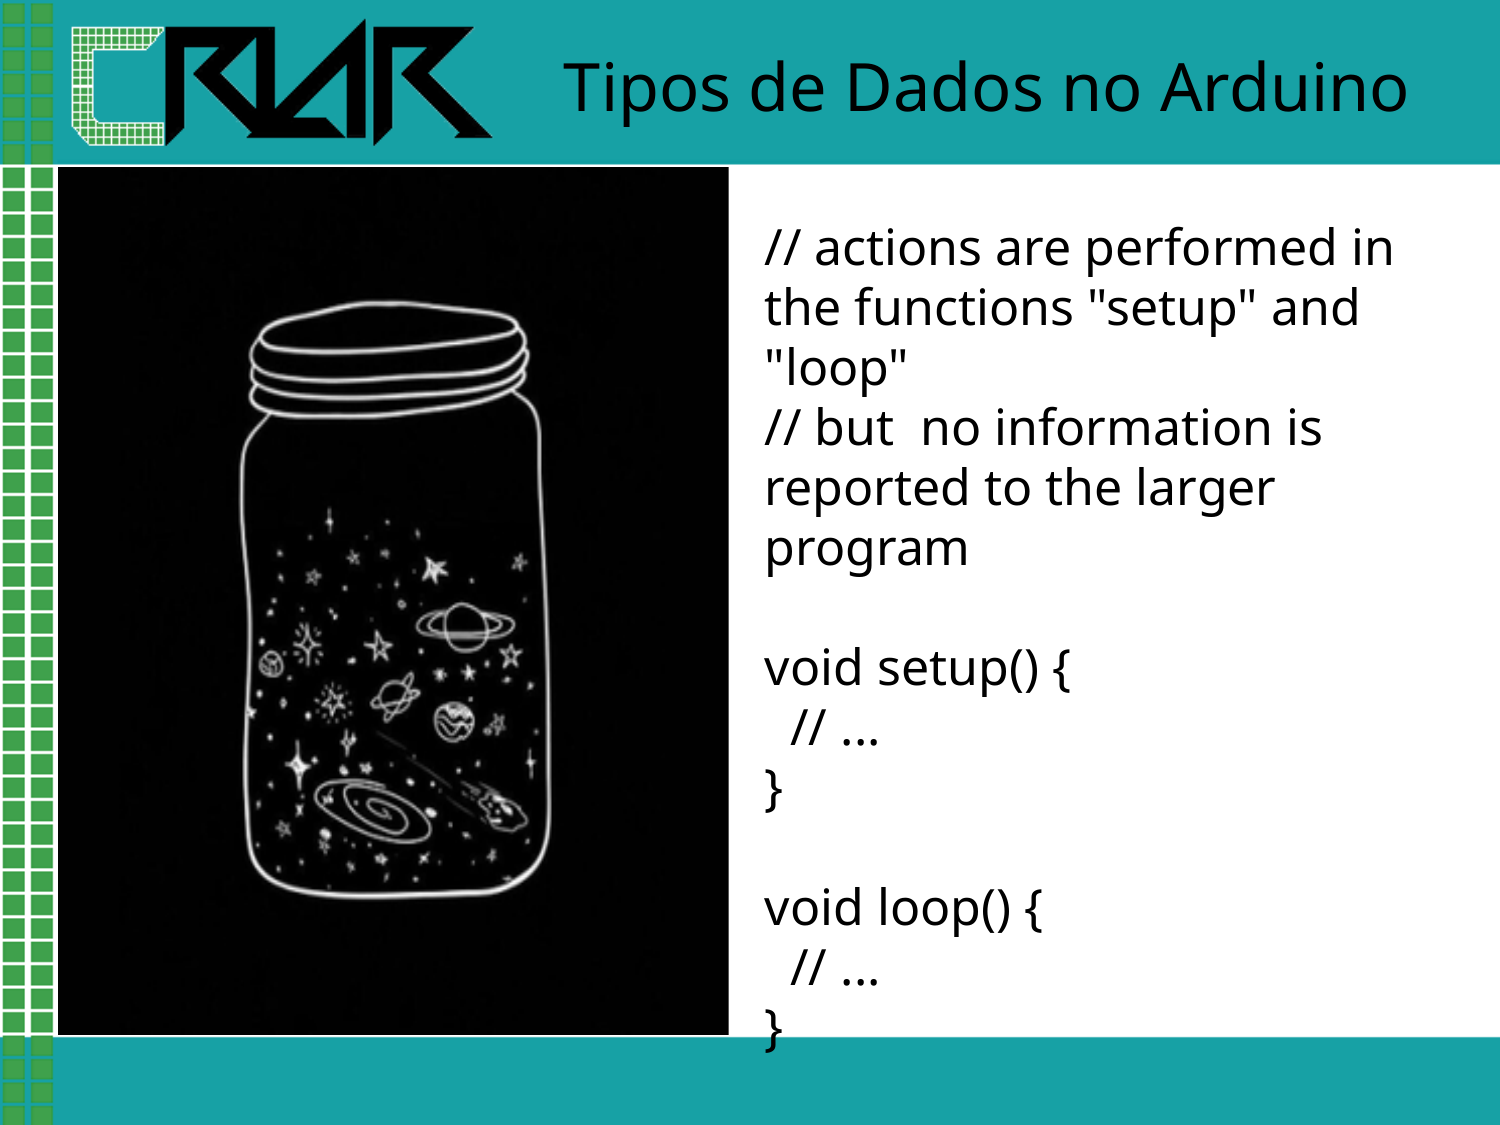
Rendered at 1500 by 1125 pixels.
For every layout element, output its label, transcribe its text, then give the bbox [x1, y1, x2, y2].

text_box // actions are performed in the functions "setup" and "loop" // but no information is reported to the larger program void setup() { // ... } void loop() { // ... } [749, 208, 1500, 1063]
picture [0, 0, 1500, 1125]
text_box Tipos de Dados no Arduino [478, 31, 1497, 138]
